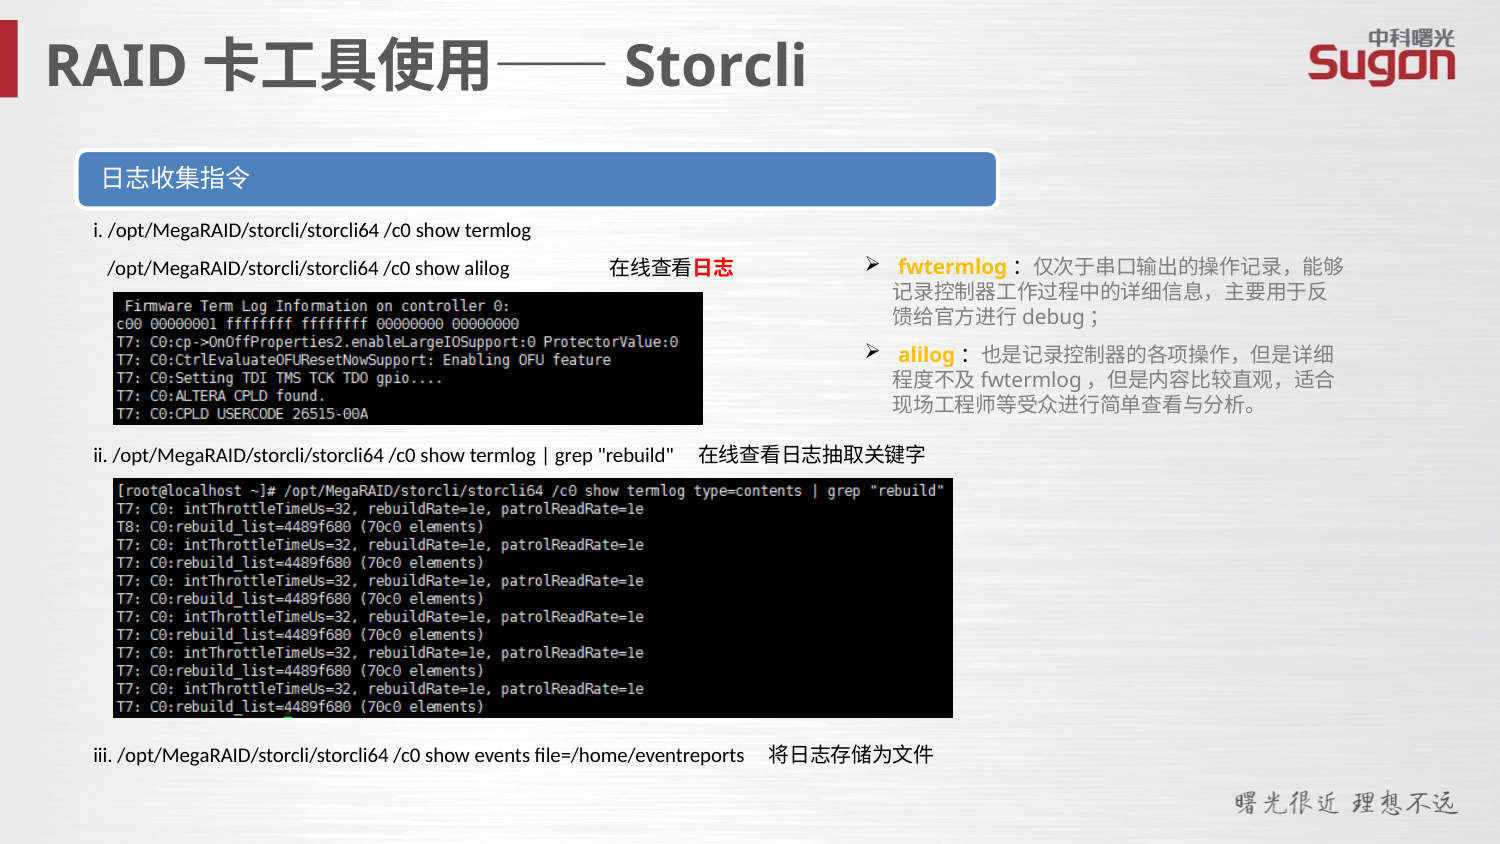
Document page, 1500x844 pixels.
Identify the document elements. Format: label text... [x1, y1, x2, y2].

list RAID卡工具使用——Storcli [29, 20, 1247, 103]
text_box fwtermlog：仅次于串口输出的操作记录，能够记录控制器工作过程中的详细信息，主要用于反馈给官方进行debug； alilog：也是记录控制器的各项操作，但是详细程度不及fwtermlog，但是内容比较直观，适合现场工程师等受众进行简单查看与分析。 [849, 246, 1361, 424]
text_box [76, 149, 999, 209]
text_box i. /opt/MegaRAID/storcli/storcli64 /c0 show termlog /opt/MegaRAID/storcli/storcli64 /c0 show alilog 在线查看日志 ii. /opt/MegaRAID/storcli/storcli64 /c0 show termlog | grep "rebuild" 在线查看日志抽取关键字 iii. /opt/MegaRAID/storcli/storcli64 /c0 show events file=/home/eventreports 将日志存储为文件 [78, 209, 1388, 774]
picture [0, 0, 1500, 844]
